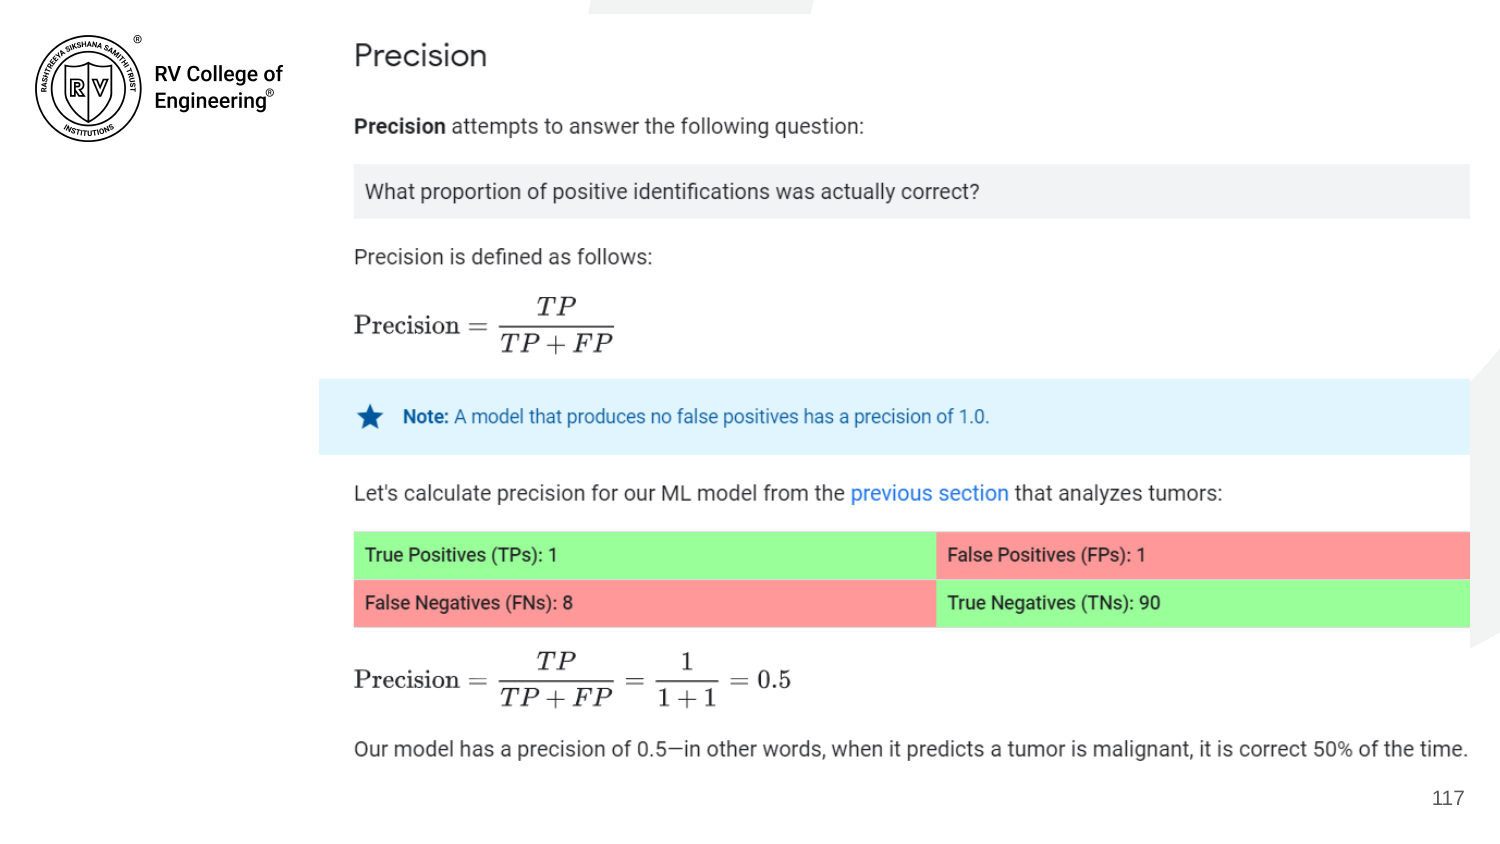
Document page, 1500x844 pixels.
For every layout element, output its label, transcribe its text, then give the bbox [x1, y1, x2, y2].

picture [0, 0, 1500, 844]
slide_number 117 [1389, 764, 1480, 830]
